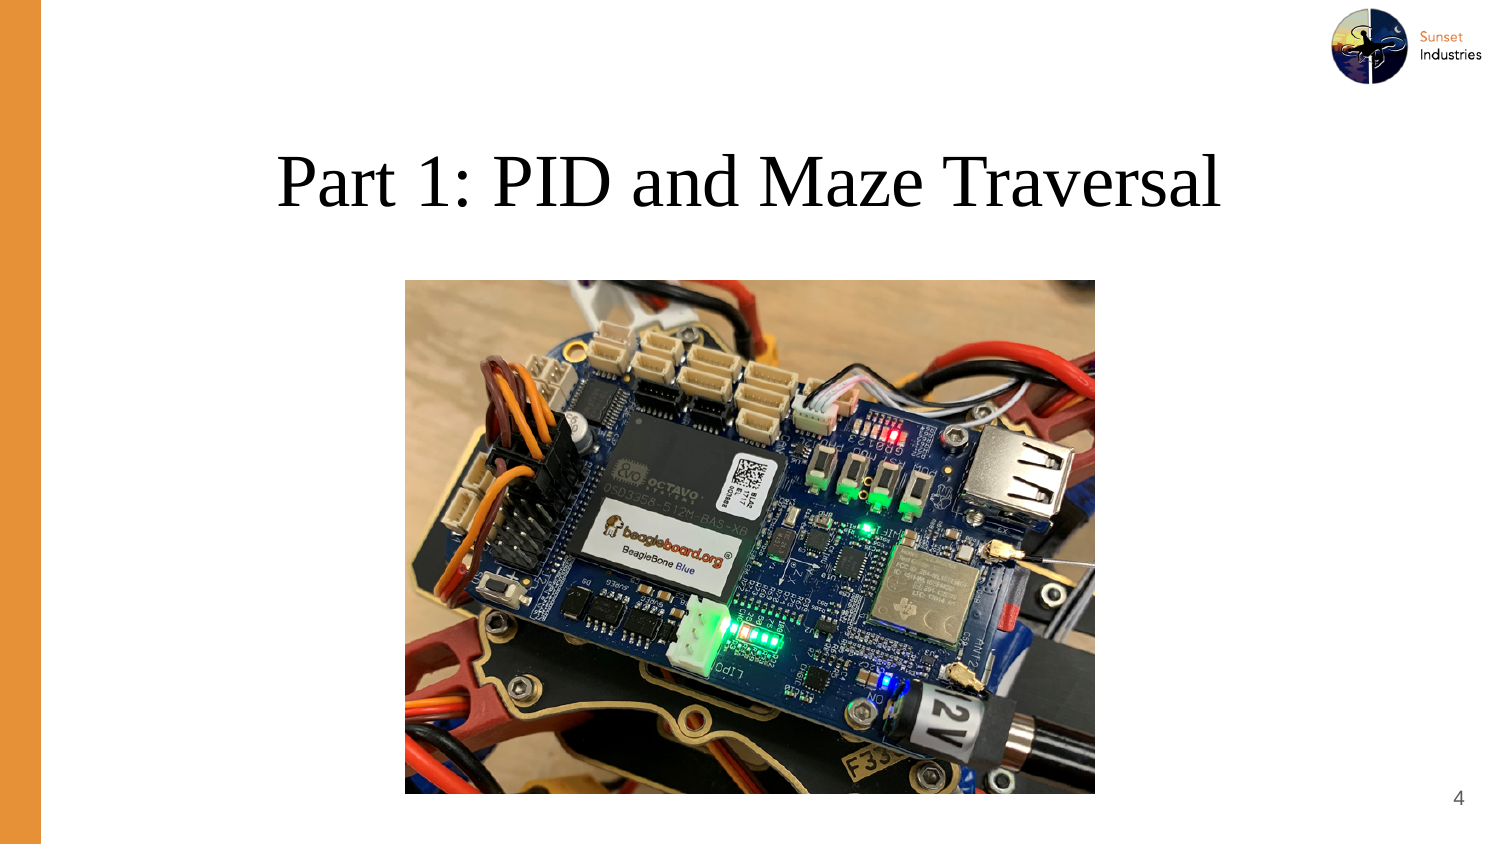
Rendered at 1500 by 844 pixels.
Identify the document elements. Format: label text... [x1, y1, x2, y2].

picture [1316, 0, 1500, 97]
picture [404, 280, 1095, 794]
slide_number ‹#› [1389, 764, 1480, 830]
title Part 1: PID and Maze Traversal [51, 107, 1449, 246]
